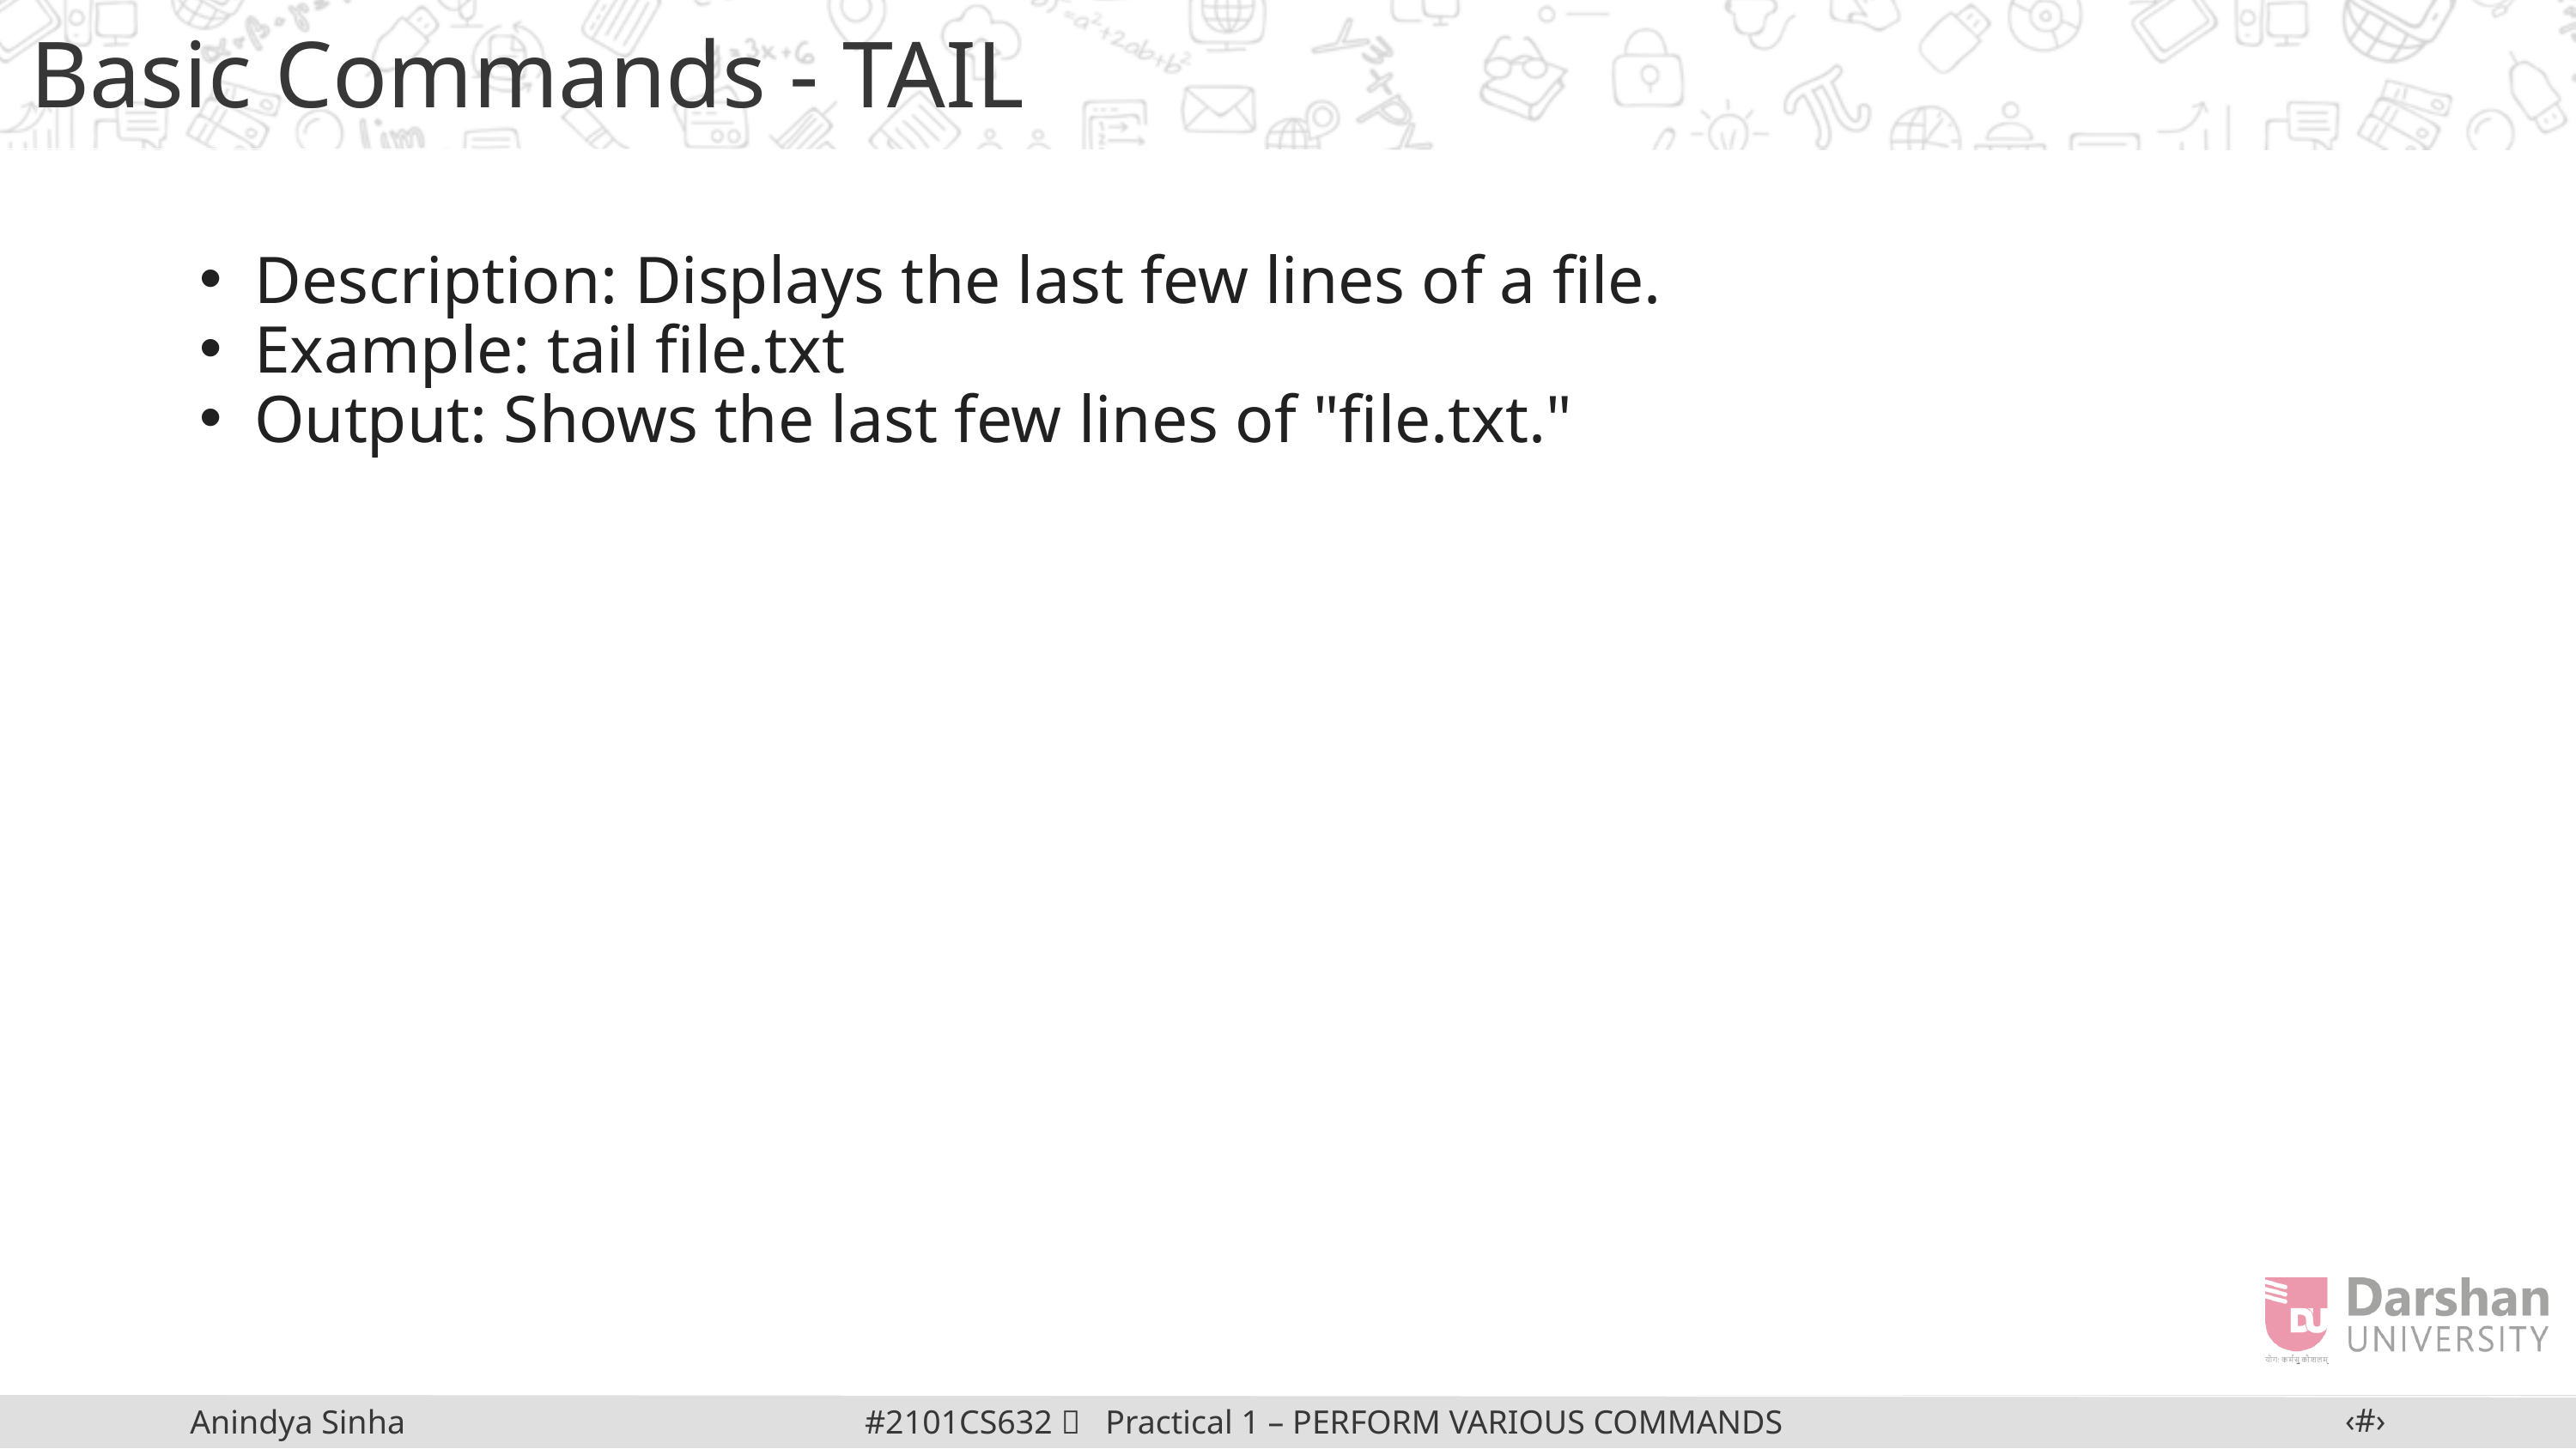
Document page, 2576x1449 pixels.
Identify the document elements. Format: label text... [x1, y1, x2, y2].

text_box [0, 1394, 2576, 1449]
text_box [2264, 1276, 2549, 1364]
text_box [0, 0, 2576, 150]
text_box Description: Displays the last few lines of a file. Example: tail file.txt Output: Shows the last few lines of "file.txt." [144, 246, 2432, 456]
text_box Basic Commands - TAIL [30, 27, 2546, 126]
